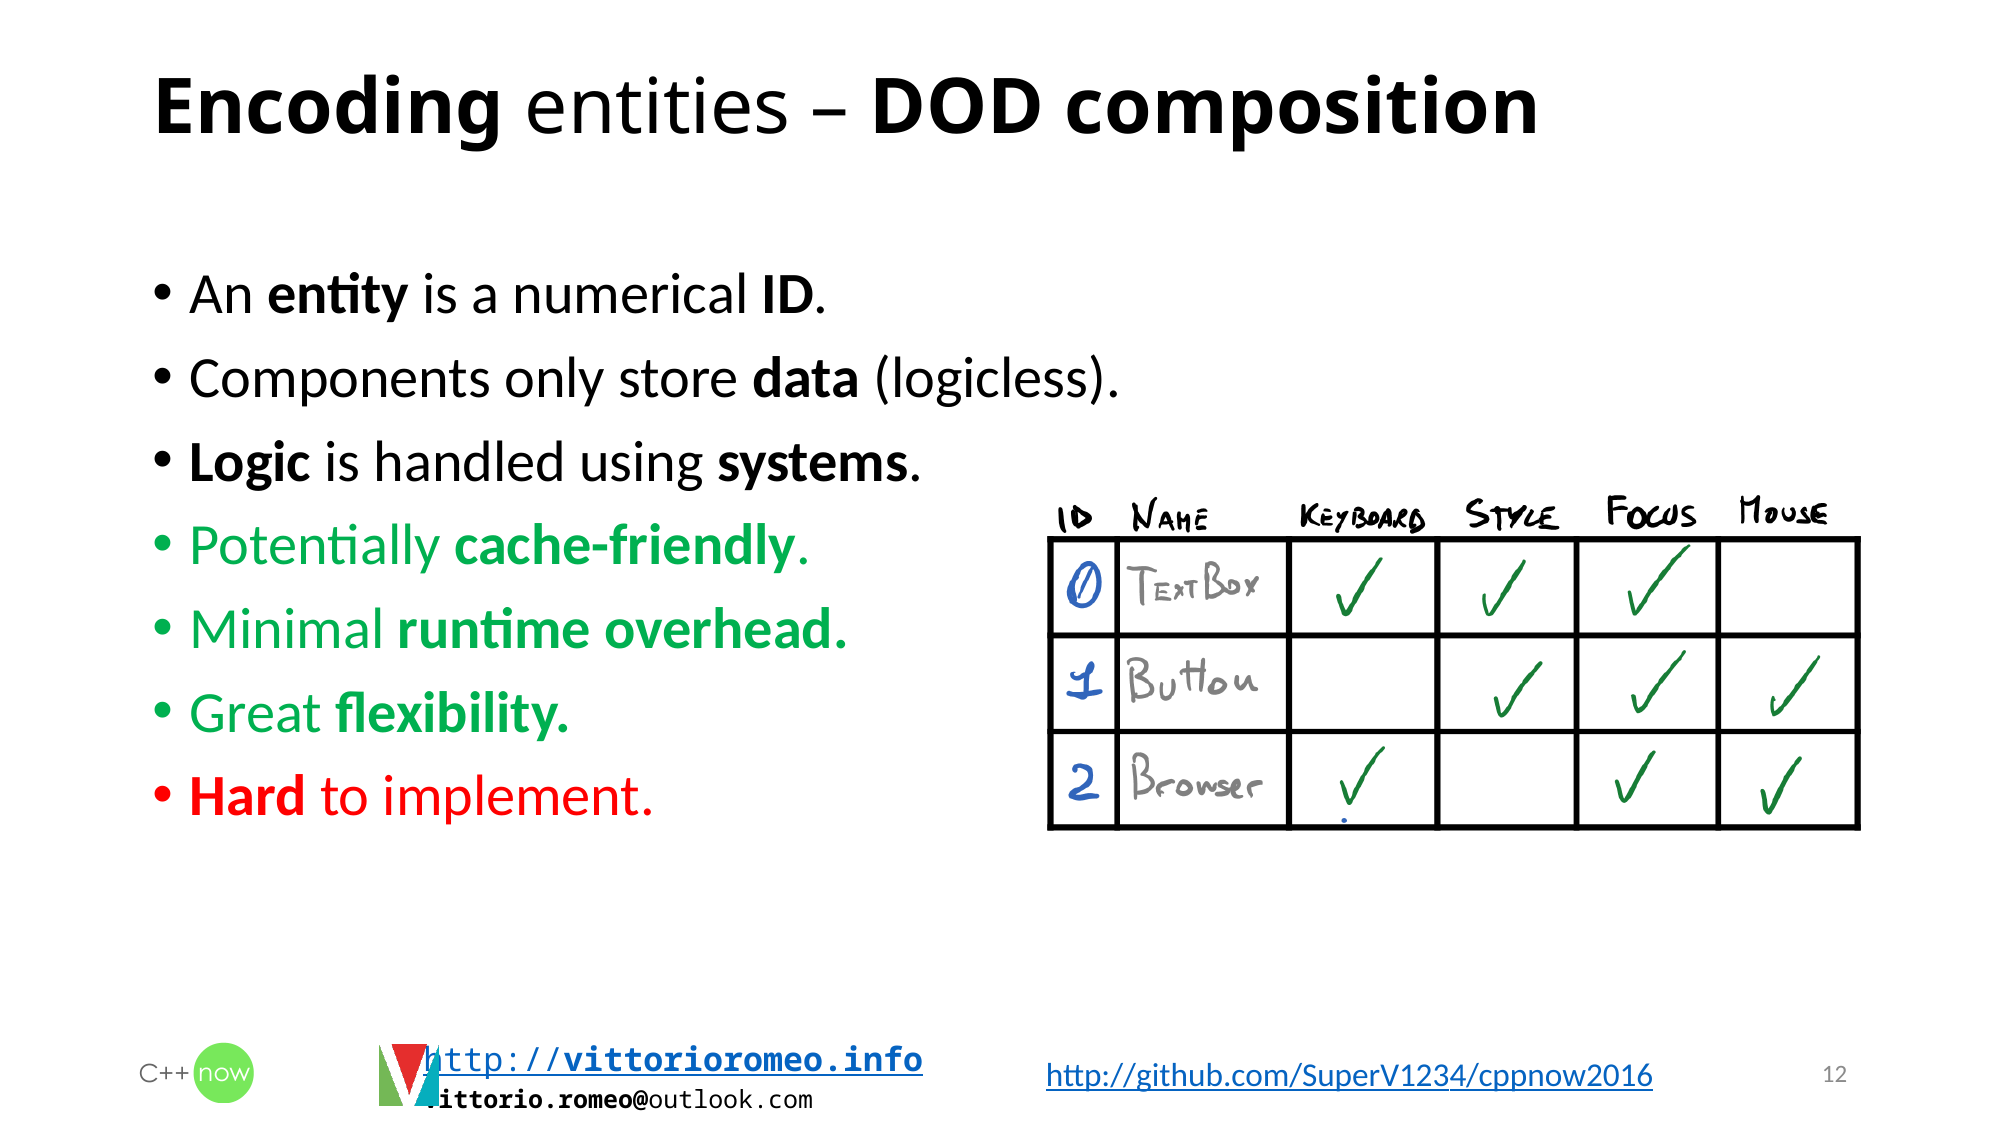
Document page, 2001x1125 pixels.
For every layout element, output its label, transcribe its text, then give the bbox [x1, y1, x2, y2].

picture [1047, 489, 1863, 833]
picture [137, 1041, 256, 1103]
picture [379, 1044, 439, 1106]
slide_number 12 [1793, 1042, 1863, 1103]
title Encoding entities – DOD composition [137, 59, 1863, 159]
list An entity is a numerical ID. Components only store data (logicless). Logic is handled using systems. Potentially cache-friendly. Minimal runtime overhead. Great flexibility. Hard to implement. [137, 256, 1140, 970]
